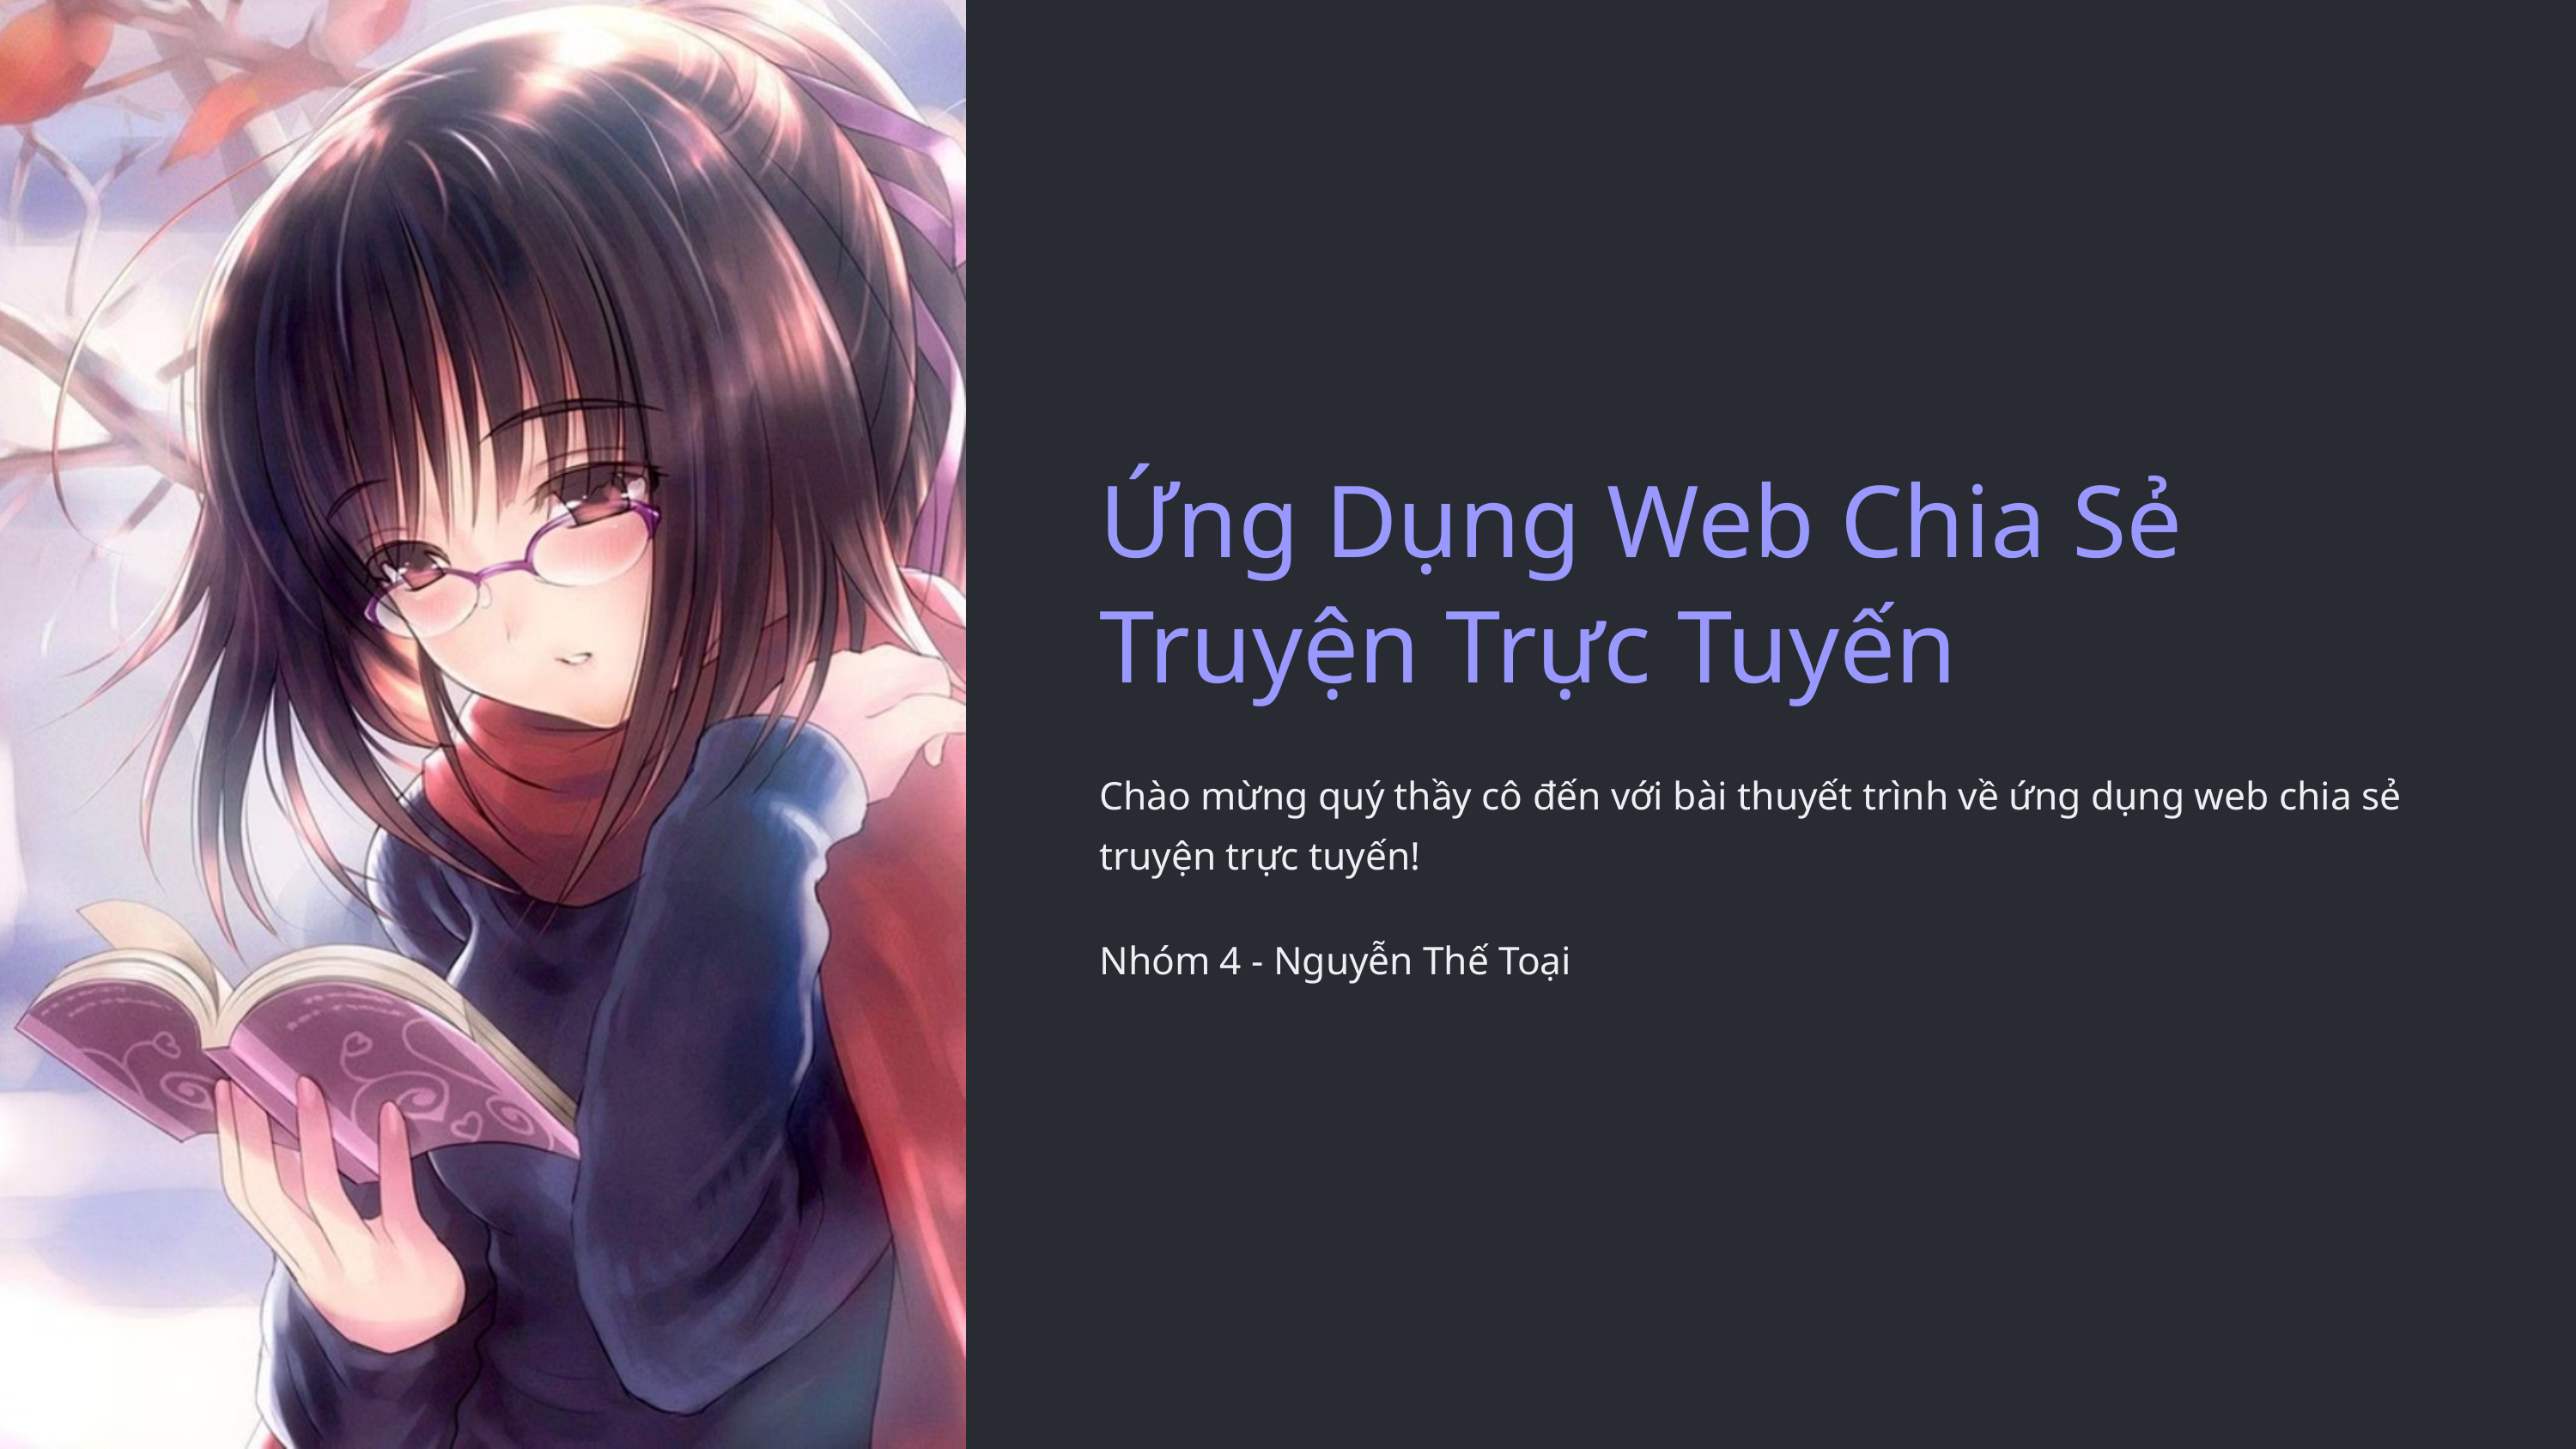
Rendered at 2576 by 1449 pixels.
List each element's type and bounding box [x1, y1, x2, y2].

text_box [1099, 930, 2443, 991]
text_box [1099, 457, 2443, 739]
text_box [1099, 765, 2443, 888]
text_box [0, 0, 2576, 1449]
